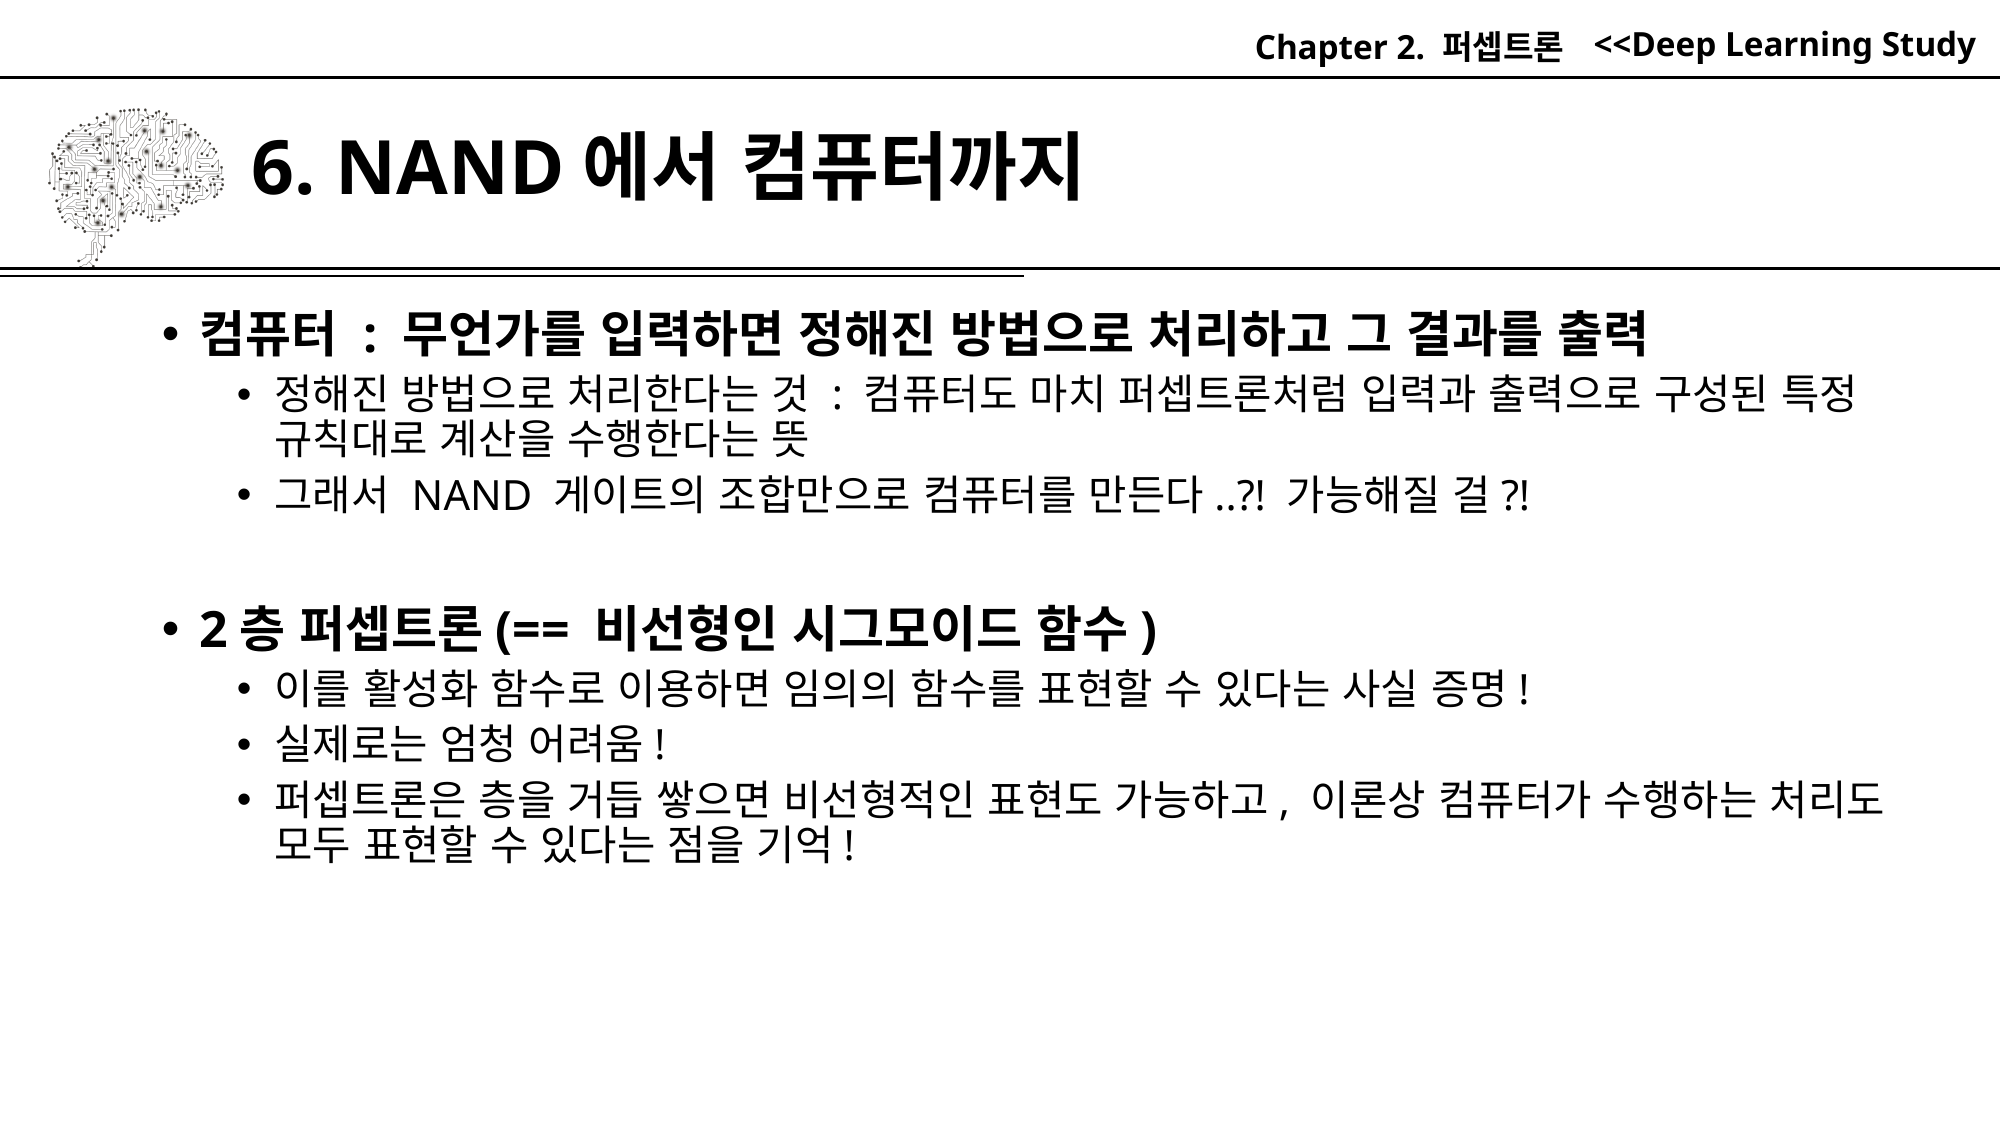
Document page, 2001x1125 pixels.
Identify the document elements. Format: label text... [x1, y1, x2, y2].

title 6. NAND에서 컴퓨터까지 [236, 103, 1903, 238]
text_box Chapter 2. 퍼셉트론 [1133, 18, 1685, 74]
list 컴퓨터 : 무언가를 입력하면 정해진 방법으로 처리하고 그 결과를 출력 정해진 방법으로 처리한다는 것 : 컴퓨터도 마치 퍼셉트론처럼 입력과 출력으로 구성된 특정 규칙대로 계산을 수행한다는 뜻 그래서 NAND 게이트의 조합만으로 컴퓨터를 만든다..?! 가능해질 걸?! 2층 퍼셉트론(== 비선형인 시그모이드 함수) 이를 활성화 함수로 이용하면 임의의 함수를 표현할 수 있다는 사실 증명! 실제로는 엄청 어려움! 퍼셉트론은 층을 거듭 쌓으면 비선형적인 표현도 가능하고, 이론상 컴퓨터가 수행하는 처리도 모두 표현할 수 있다는 점을 기억! [71, 301, 1925, 1053]
